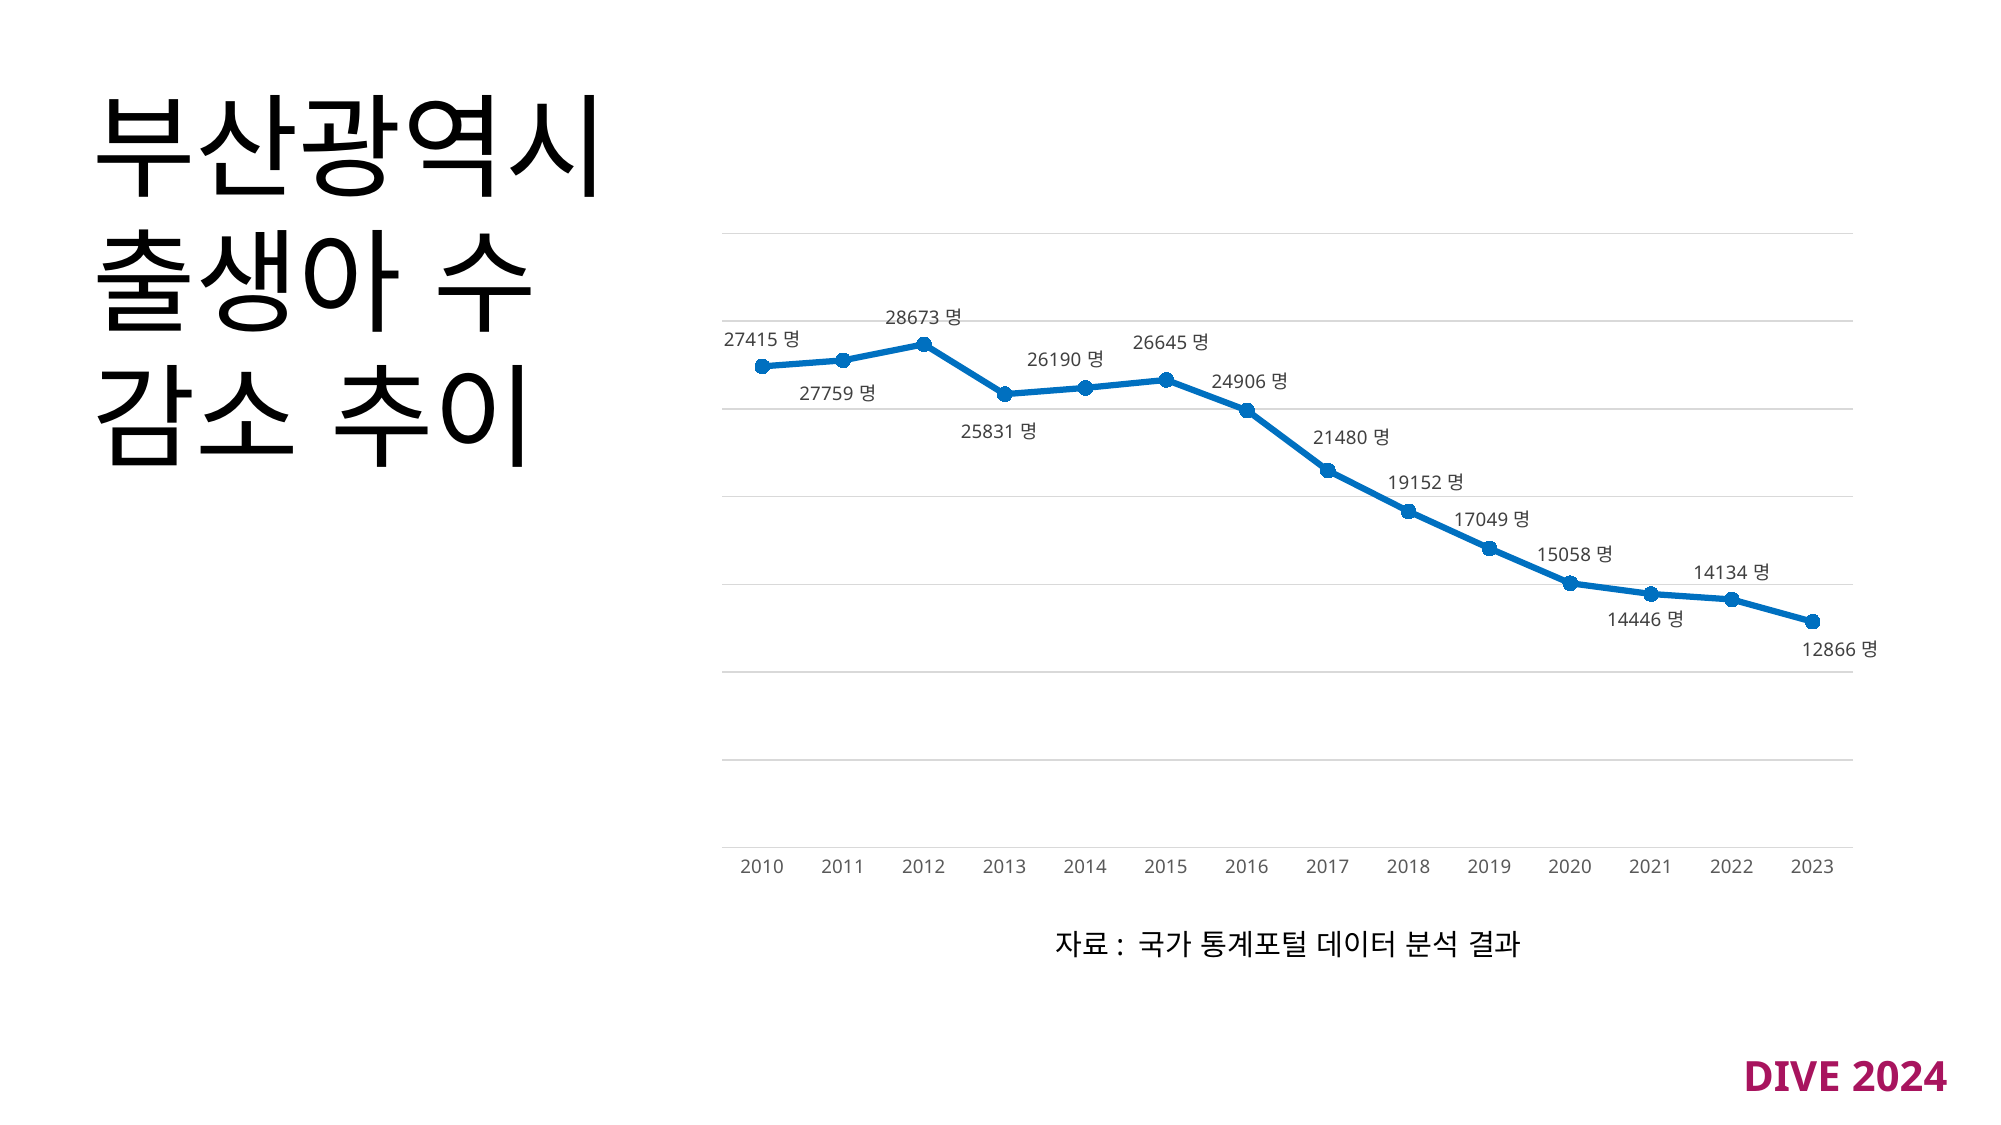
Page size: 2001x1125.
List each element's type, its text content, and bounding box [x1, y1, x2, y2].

text_box 부산광역시 출생아 수 감소 추이 [77, 69, 731, 489]
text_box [697, 219, 1880, 970]
